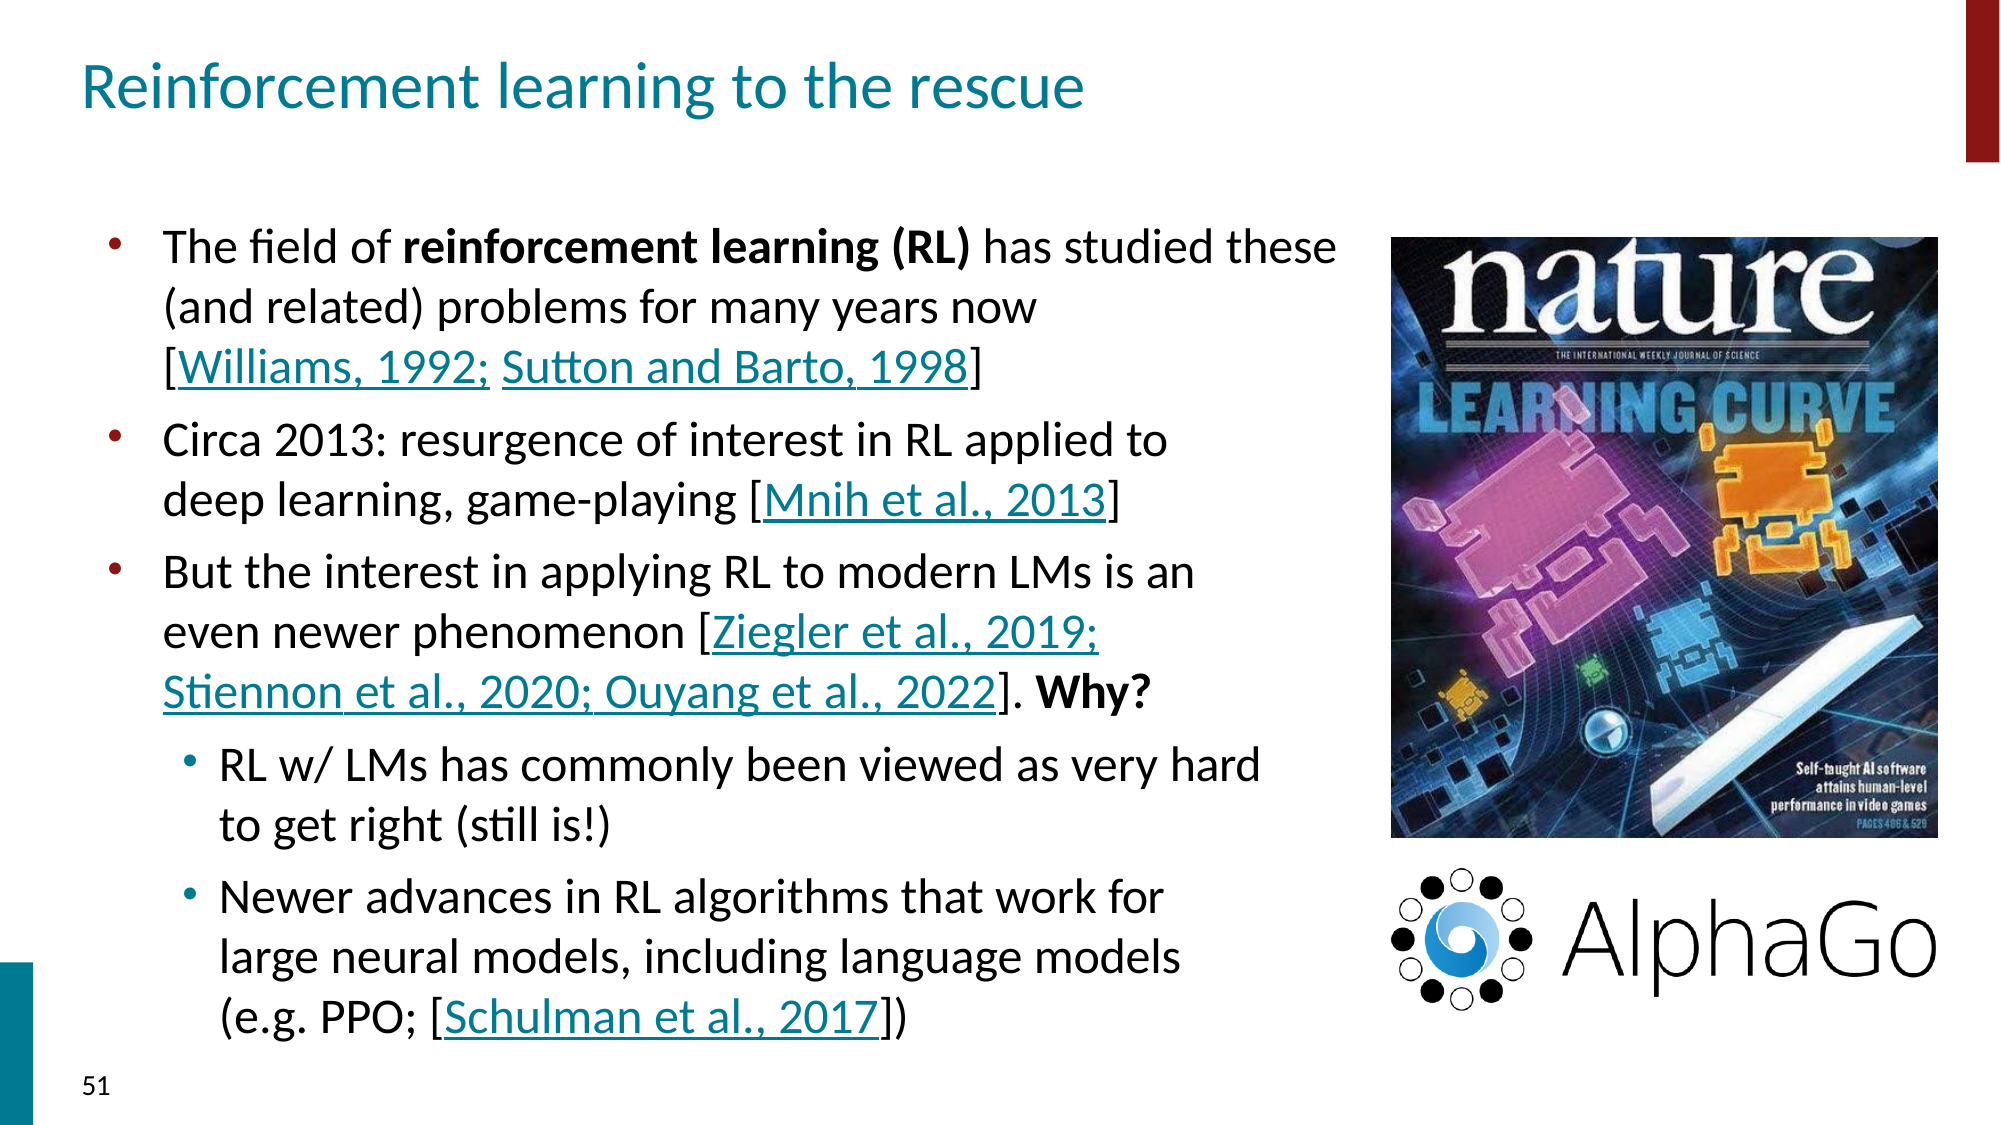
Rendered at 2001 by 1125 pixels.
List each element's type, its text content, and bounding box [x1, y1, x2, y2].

title Reinforcement learning to the rescue [78, 39, 1922, 230]
text_box The field of reinforcement learning (RL) has studied these (and related) problems for many years now [Williams, 1992; Sutton and Barto, 1998] Circa 2013: resurgence of interest in RL applied to deep learning, game-playing [Mnih et al., 2013] But the interest in applying RL to modern LMs is an even newer phenomenon [Ziegler et al., 2019; Stiennon et al., 2020; Ouyang et al., 2022]. Why? RL w/ LMs has commonly been viewed as very hard to get right (still is!) Newer advances in RL algorithms that work for large neural models, including language models (e.g. PPO; [Schulman et al., 2017]) [104, 211, 1341, 1044]
slide_number 51 [75, 1071, 119, 1125]
picture [1390, 867, 1936, 1011]
picture [1391, 237, 1938, 838]
